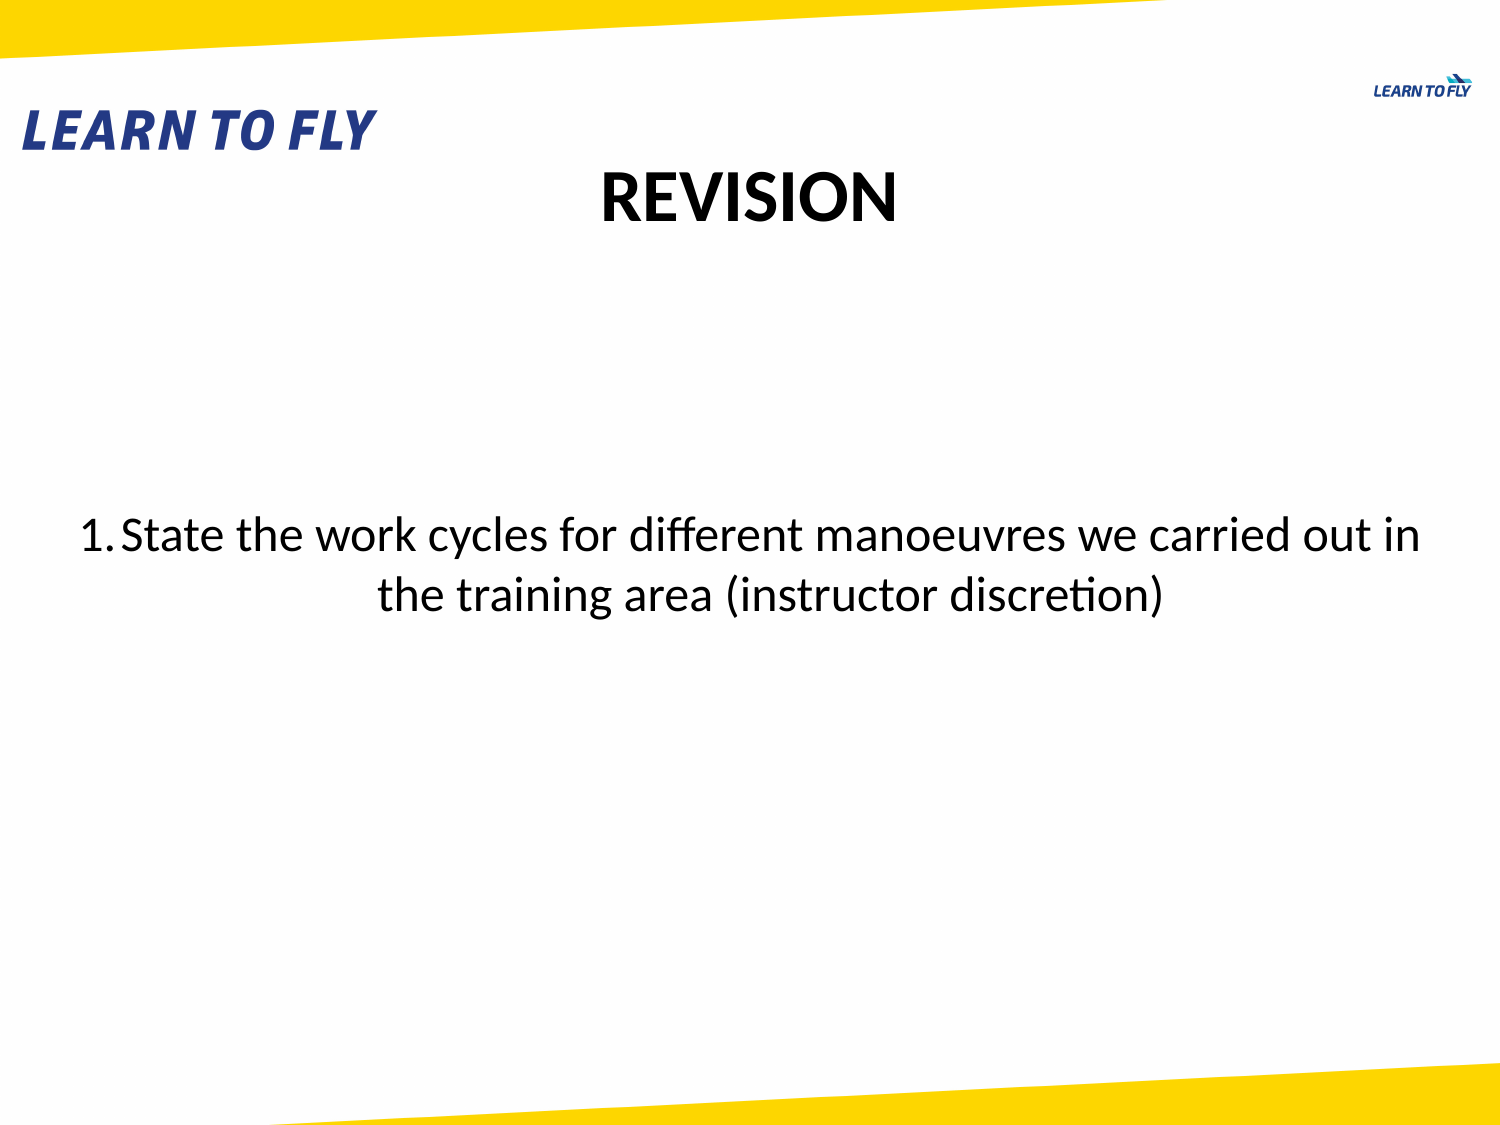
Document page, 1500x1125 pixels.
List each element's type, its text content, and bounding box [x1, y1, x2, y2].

text_box State the work cycles for different manoeuvres we carried out in the training area (instructor discretion) [37, 494, 1463, 629]
picture [0, 0, 1500, 1125]
text_box REVISION [585, 138, 915, 244]
